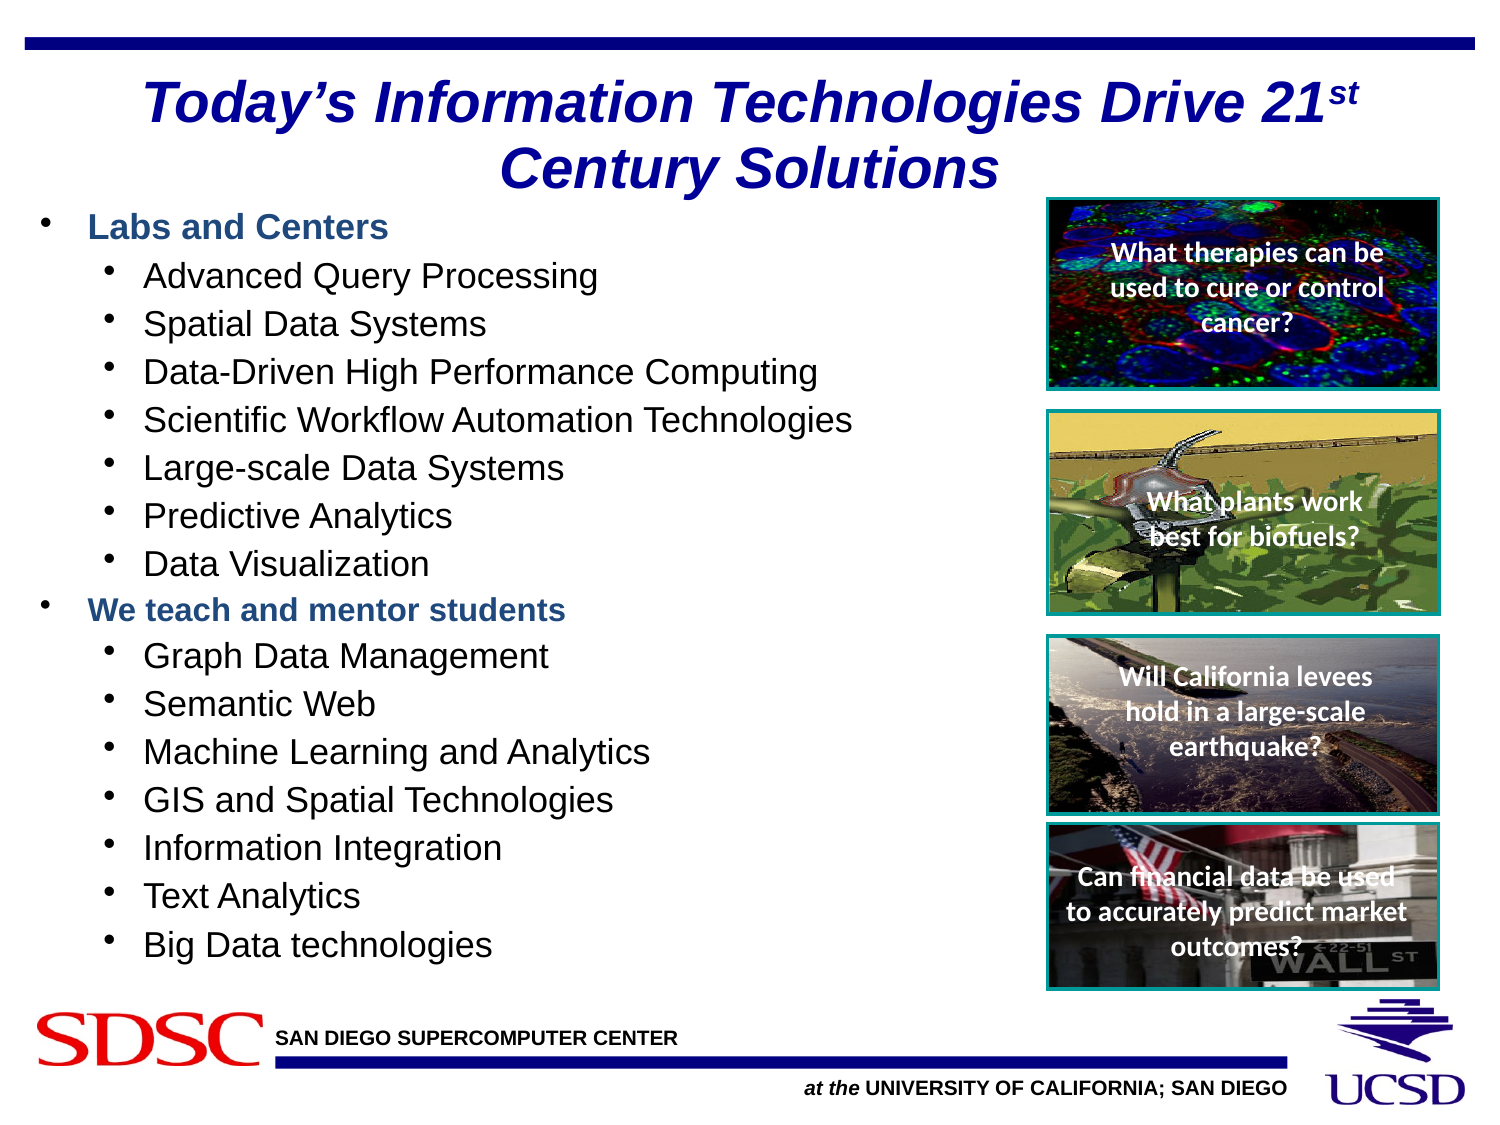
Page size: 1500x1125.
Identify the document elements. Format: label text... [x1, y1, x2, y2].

title Today’s Information Technologies Drive 21st Century Solutions [24, 50, 1475, 221]
picture [1325, 999, 1465, 1105]
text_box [1049, 824, 1438, 988]
list Labs and Centers Advanced Query Processing Spatial Data Systems Data-Driven High Performance Computing Scientific Workflow Automation Technologies Large-scale Data Systems Predictive Analytics Data Visualization We teach and mentor students Graph Data Management Semantic Web Machine Learning and Analytics GIS and Spatial Technologies Information Integration Text Analytics Big Data technologies [24, 200, 1113, 975]
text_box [1049, 412, 1438, 613]
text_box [1049, 199, 1438, 388]
picture [37, 1012, 263, 1066]
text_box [1049, 637, 1438, 813]
